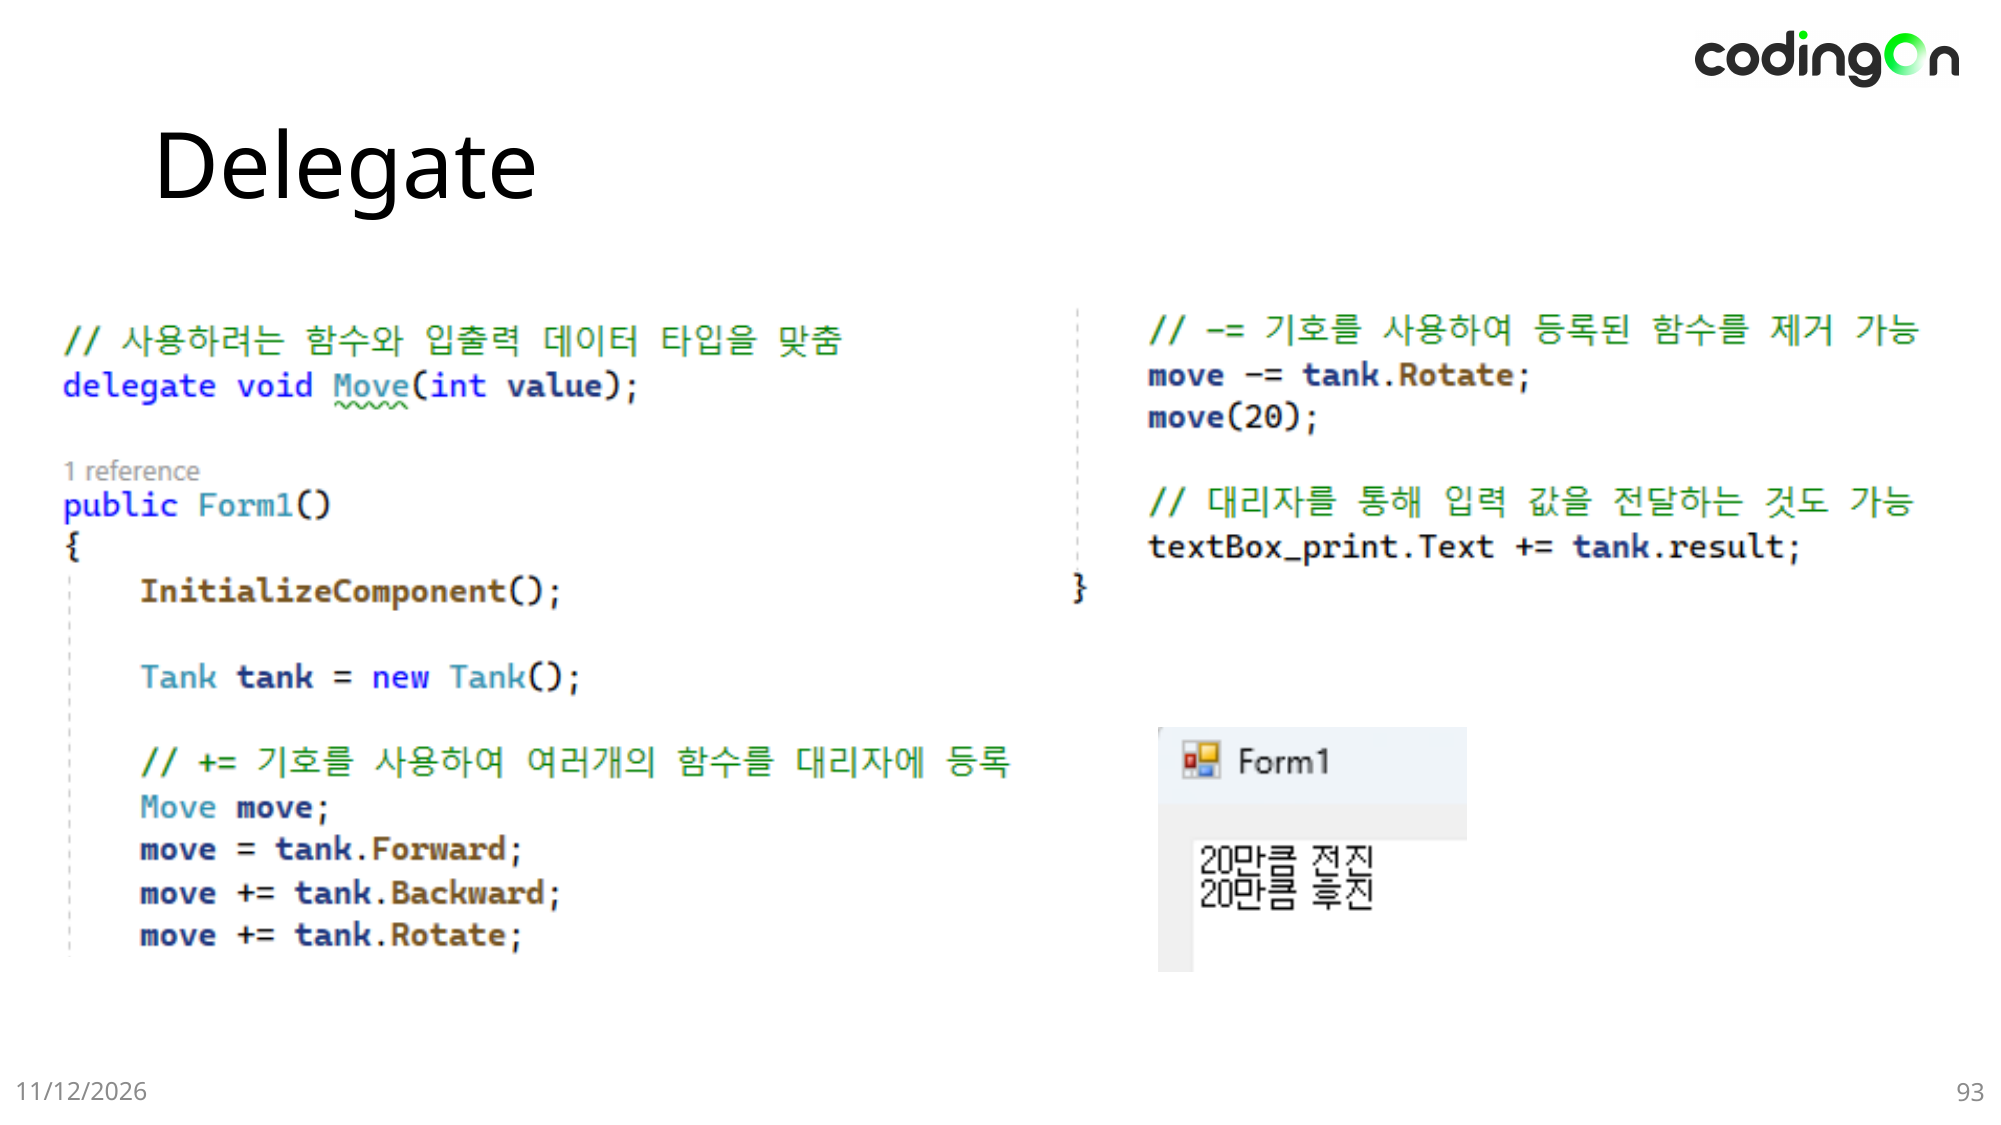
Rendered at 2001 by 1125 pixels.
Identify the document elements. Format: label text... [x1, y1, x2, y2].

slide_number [0, 1062, 450, 1123]
title Delegate [137, 59, 1863, 278]
picture [48, 305, 1022, 957]
picture [1056, 307, 1952, 698]
slide_number 93 [1550, 1063, 2000, 1124]
picture [1158, 726, 1467, 972]
picture [1695, 30, 1959, 88]
